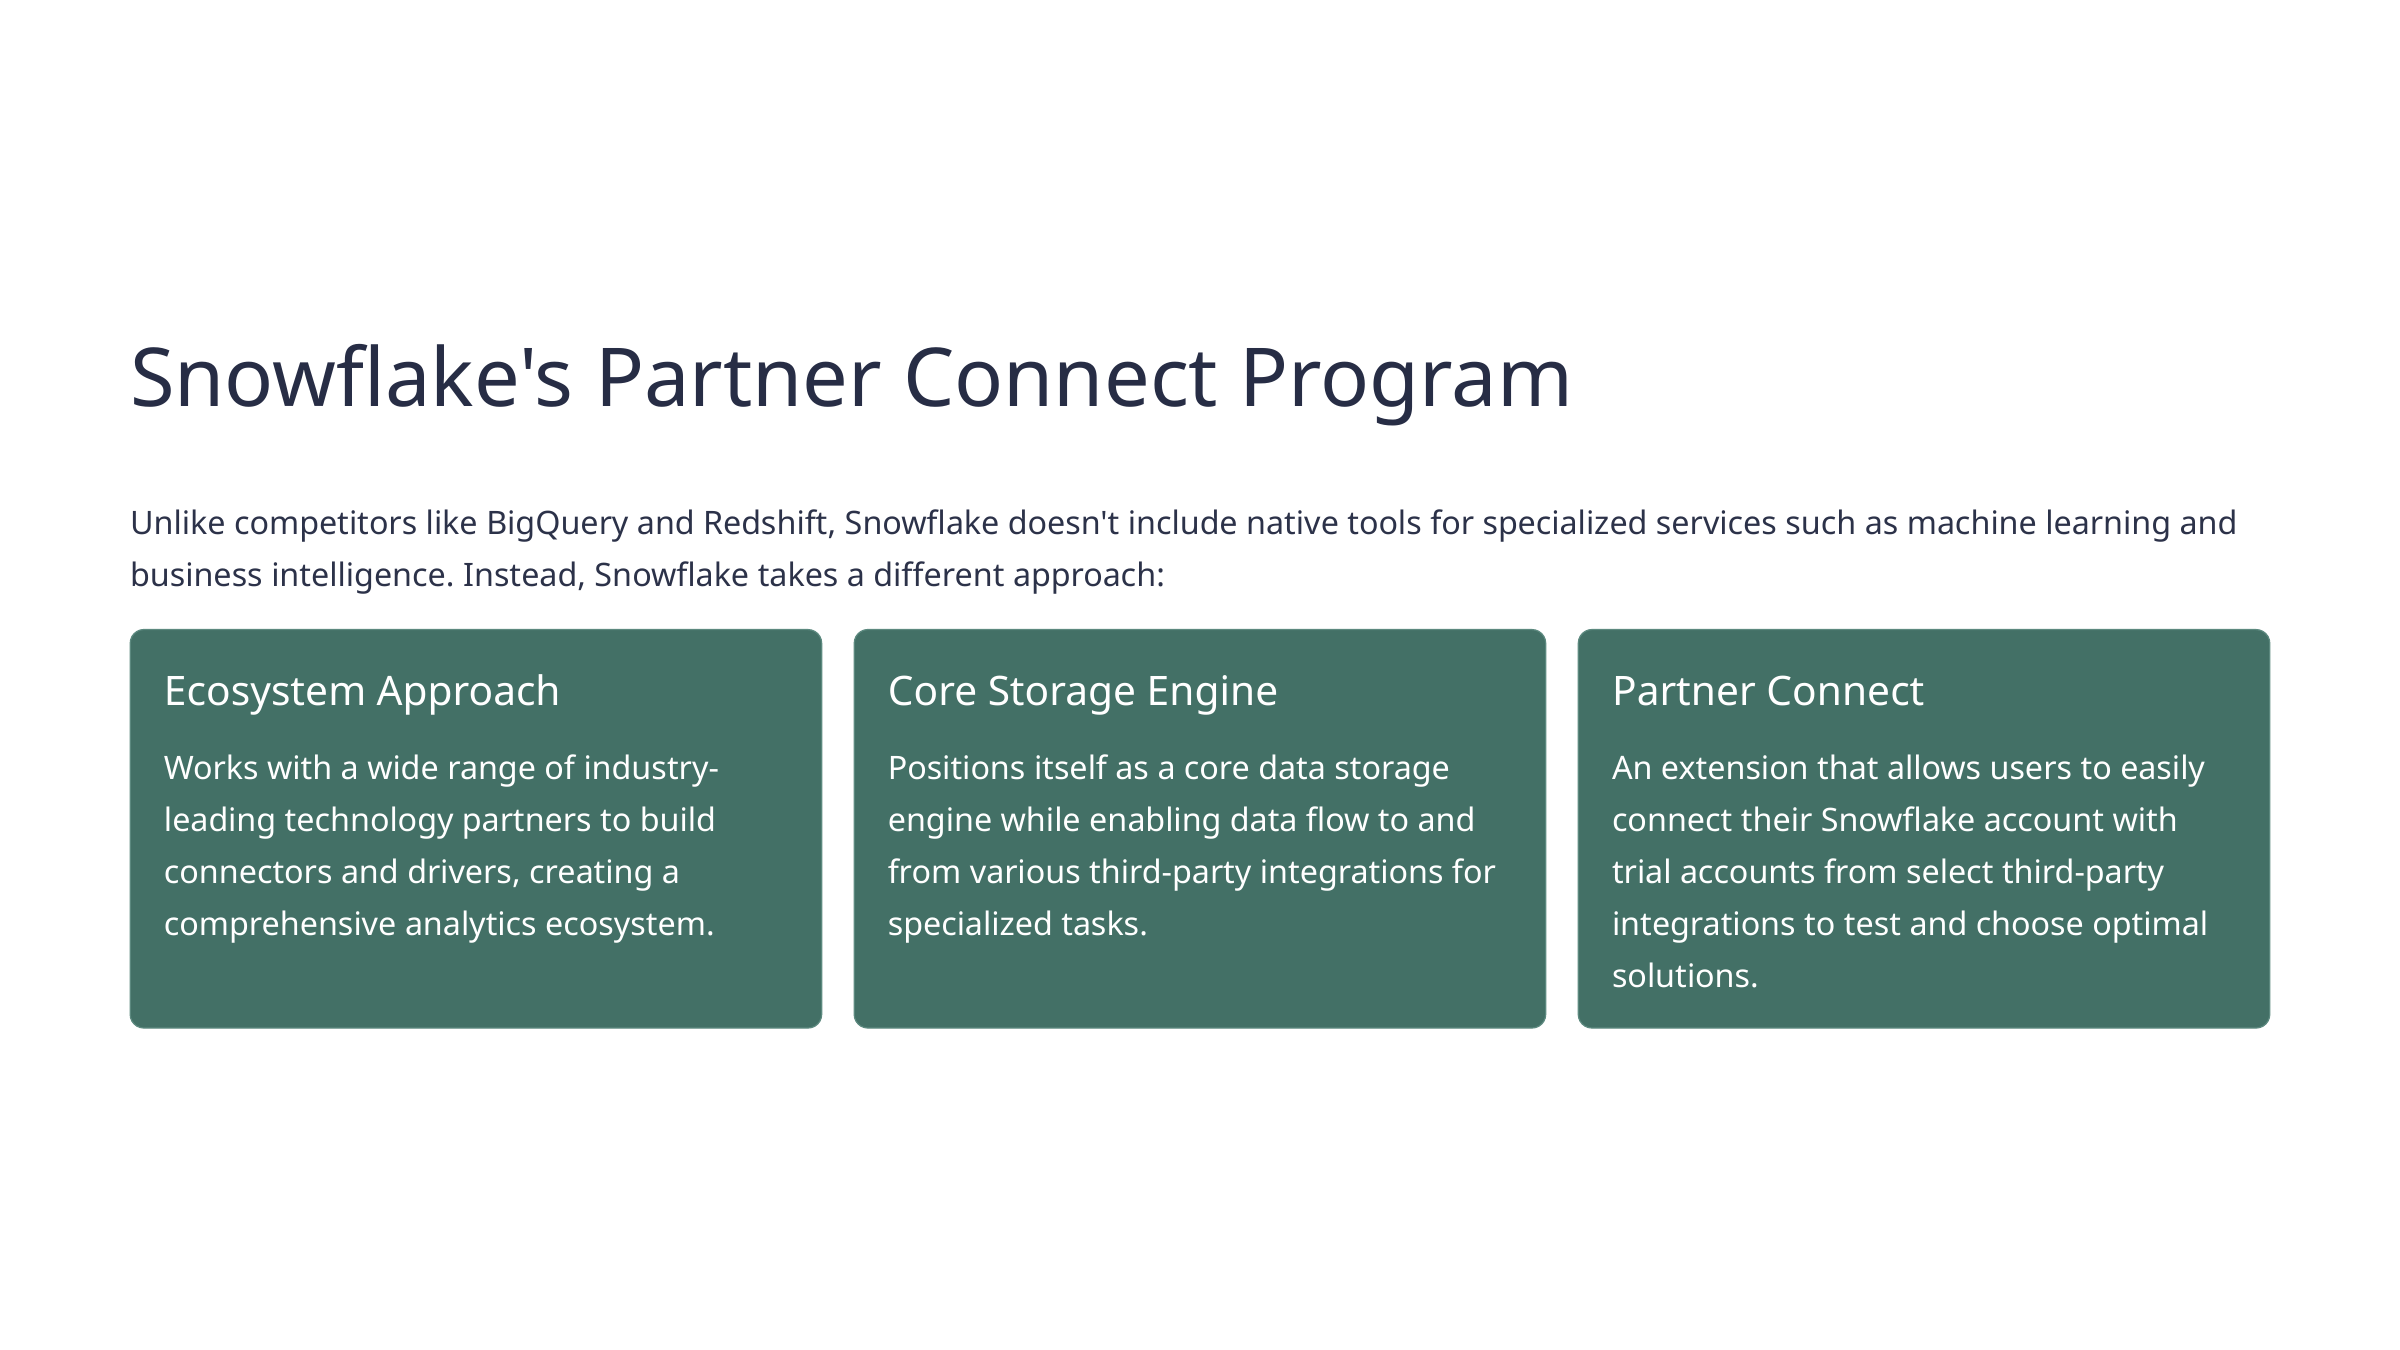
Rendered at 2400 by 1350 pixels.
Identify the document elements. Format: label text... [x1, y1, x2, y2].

text_box Works with a wide range of industry-leading technology partners to build connectors and drivers, creating a comprehensive analytics ecosystem. [163, 733, 788, 942]
text_box [130, 629, 822, 1029]
text_box Ecosystem Approach [163, 663, 571, 715]
text_box Core Storage Engine [888, 663, 1295, 715]
text_box Positions itself as a core data storage engine while enabling data flow to and from various third-party integrations for specialized tasks. [888, 733, 1512, 942]
text_box Partner Connect [1612, 663, 2019, 715]
text_box Unlike competitors like BigQuery and Redshift, Snowflake doesn't include native tools for specialized services such as machine learning and business intelligence. Instead, Snowflake takes a different approach: [130, 488, 2270, 593]
text_box [854, 629, 1546, 1029]
text_box Snowflake's Partner Connect Program [130, 321, 1462, 424]
text_box An extension that allows users to easily connect their Snowflake account with trial accounts from select third-party integrations to test and choose optimal solutions. [1612, 733, 2236, 995]
text_box [1578, 629, 2270, 1029]
